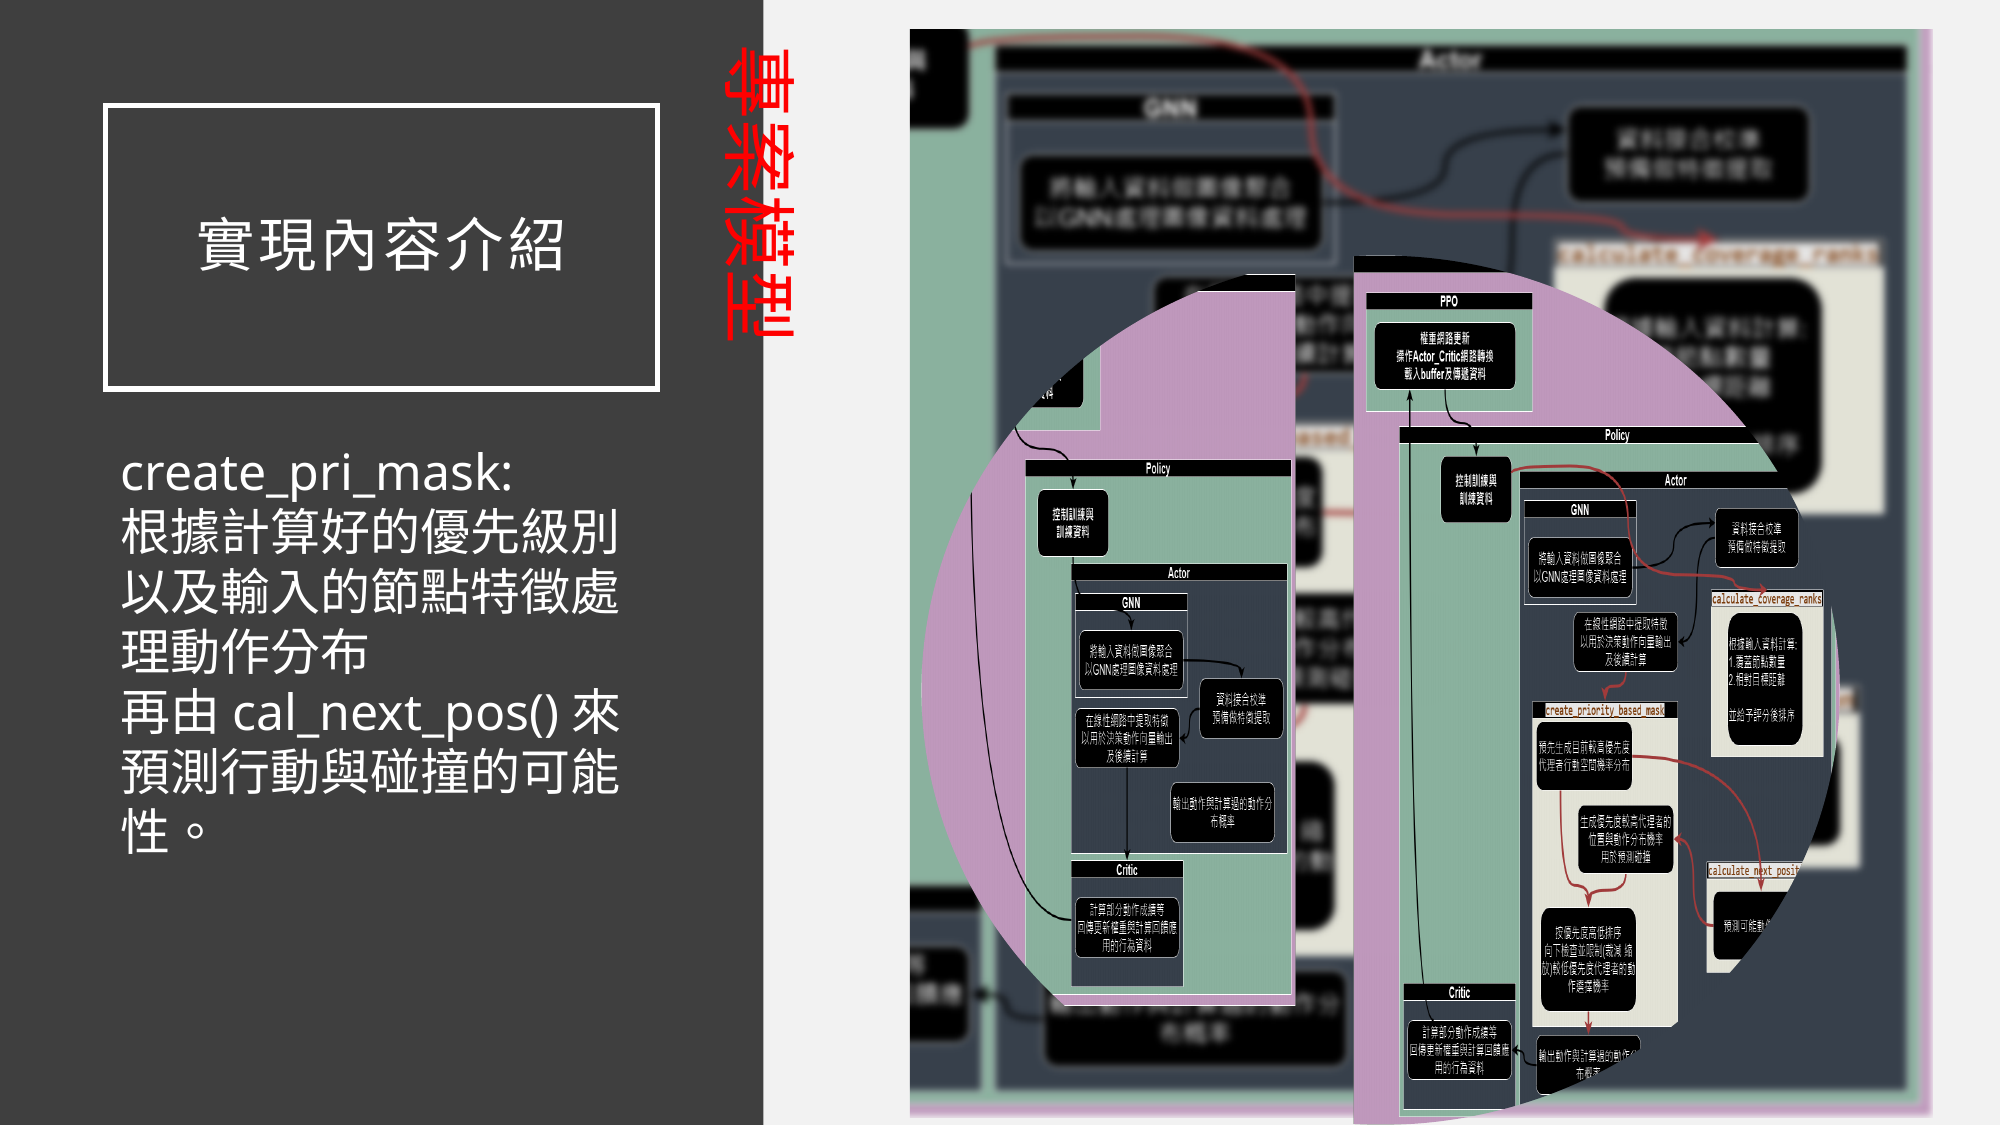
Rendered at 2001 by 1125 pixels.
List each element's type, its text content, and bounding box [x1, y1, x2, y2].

text_box [764, 0, 2000, 1125]
text_box [0, 0, 764, 1125]
text_box 專案模型 [692, 29, 814, 348]
title 實現內容介紹 [103, 103, 660, 392]
picture [909, 29, 1972, 1125]
text_box create_pri_mask: 根據計算好的優先級別以及輸入的節點特徵處理動作分布 再由cal_next_pos()來預測行動與碰撞的可能性。 [105, 432, 658, 993]
